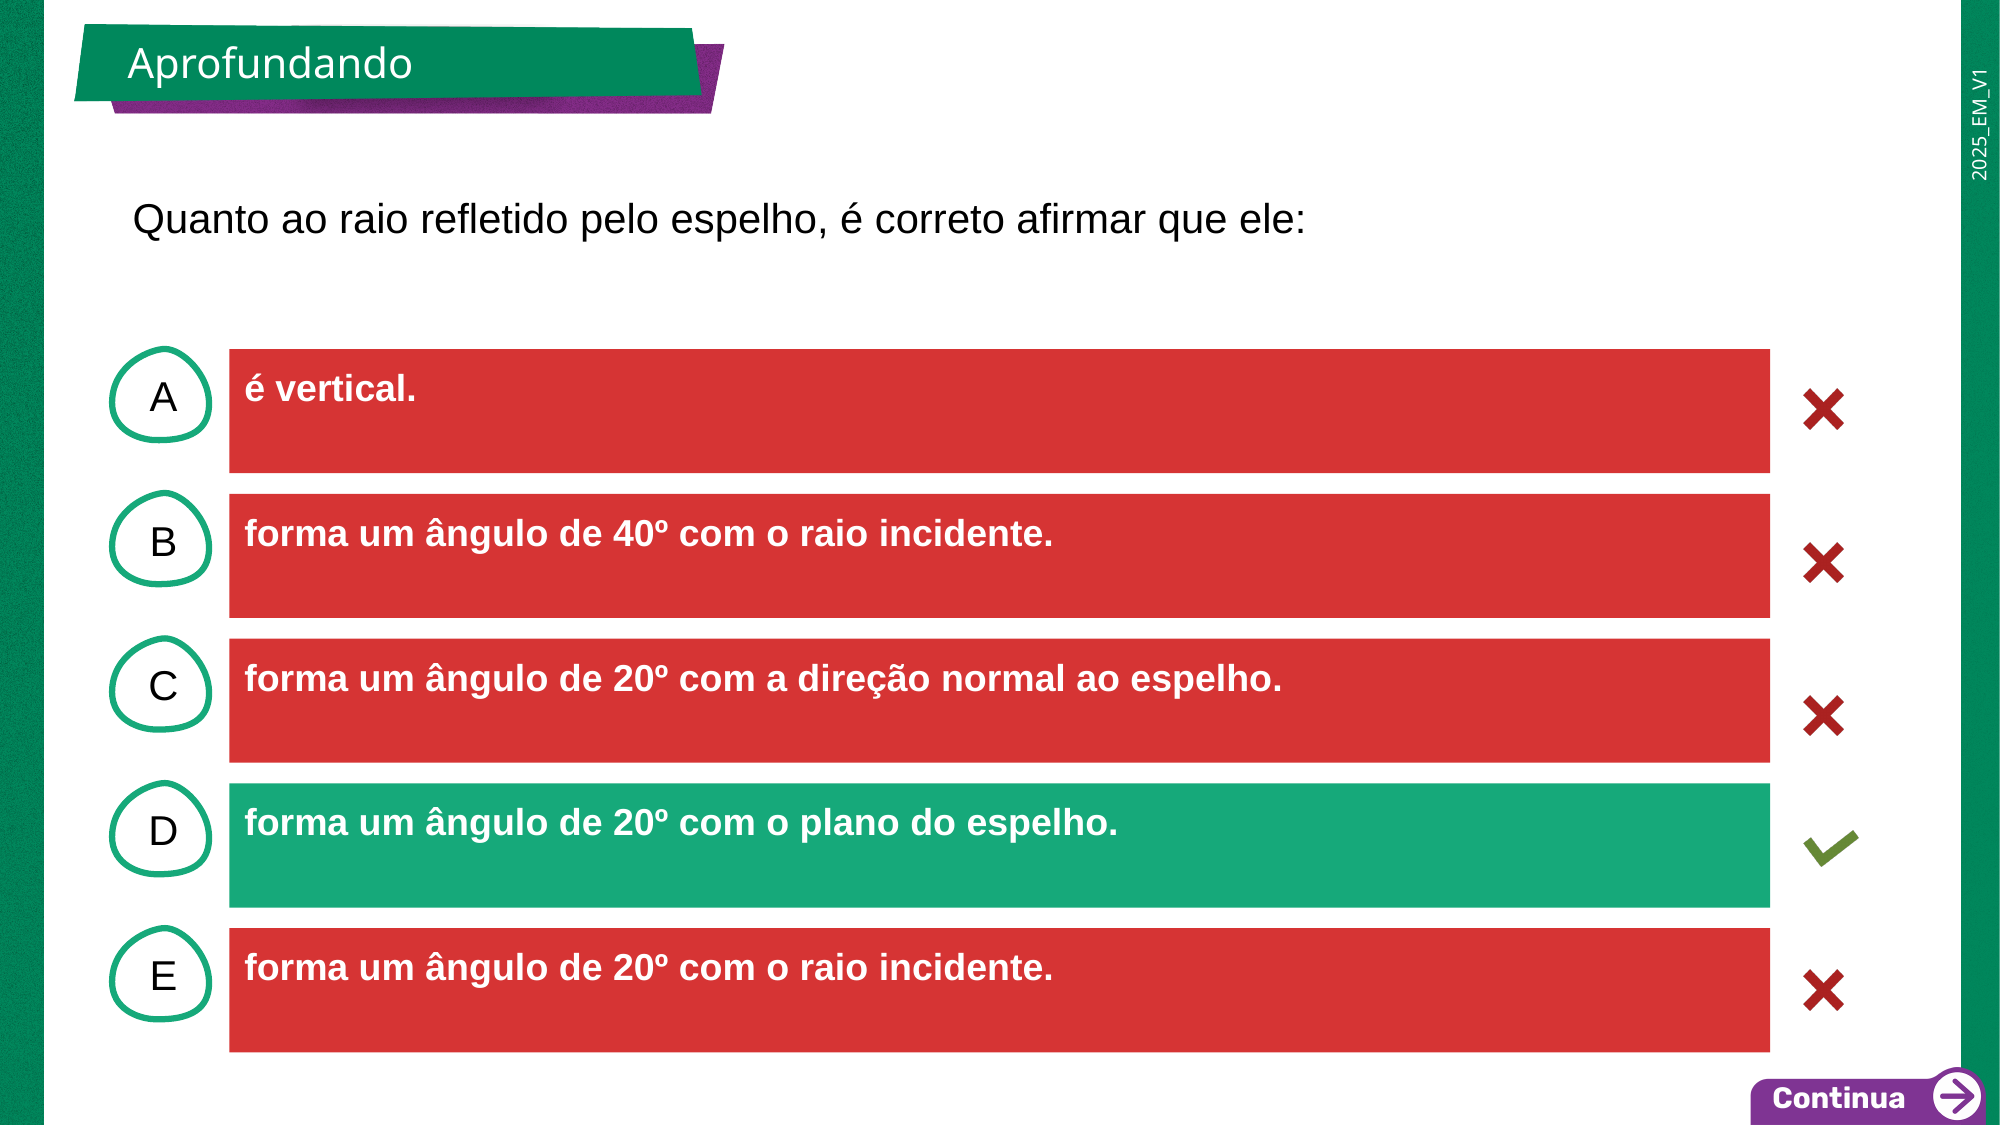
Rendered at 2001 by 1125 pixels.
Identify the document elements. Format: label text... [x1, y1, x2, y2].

list forma um ângulo de 40º com o raio incidente. [229, 493, 1771, 618]
picture [0, 0, 44, 1125]
list forma um ângulo de 20º com a direção normal ao espelho. [229, 638, 1771, 763]
list forma um ângulo de 20º com o raio incidente. [229, 928, 1771, 1053]
picture [1802, 541, 1845, 584]
picture [1802, 830, 1859, 868]
list forma um ângulo de 20º com o plano do espelho. [229, 783, 1771, 908]
title Quanto ao raio refletido pelo espelho, é correto afirmar que ele: [117, 191, 1771, 261]
picture [1802, 694, 1845, 737]
picture [1748, 0, 2000, 1125]
list é vertical. [229, 349, 1771, 474]
picture [1802, 388, 1845, 431]
picture [74, 24, 725, 114]
subtitle Aprofundando [92, 26, 469, 97]
picture [1802, 969, 1845, 1012]
